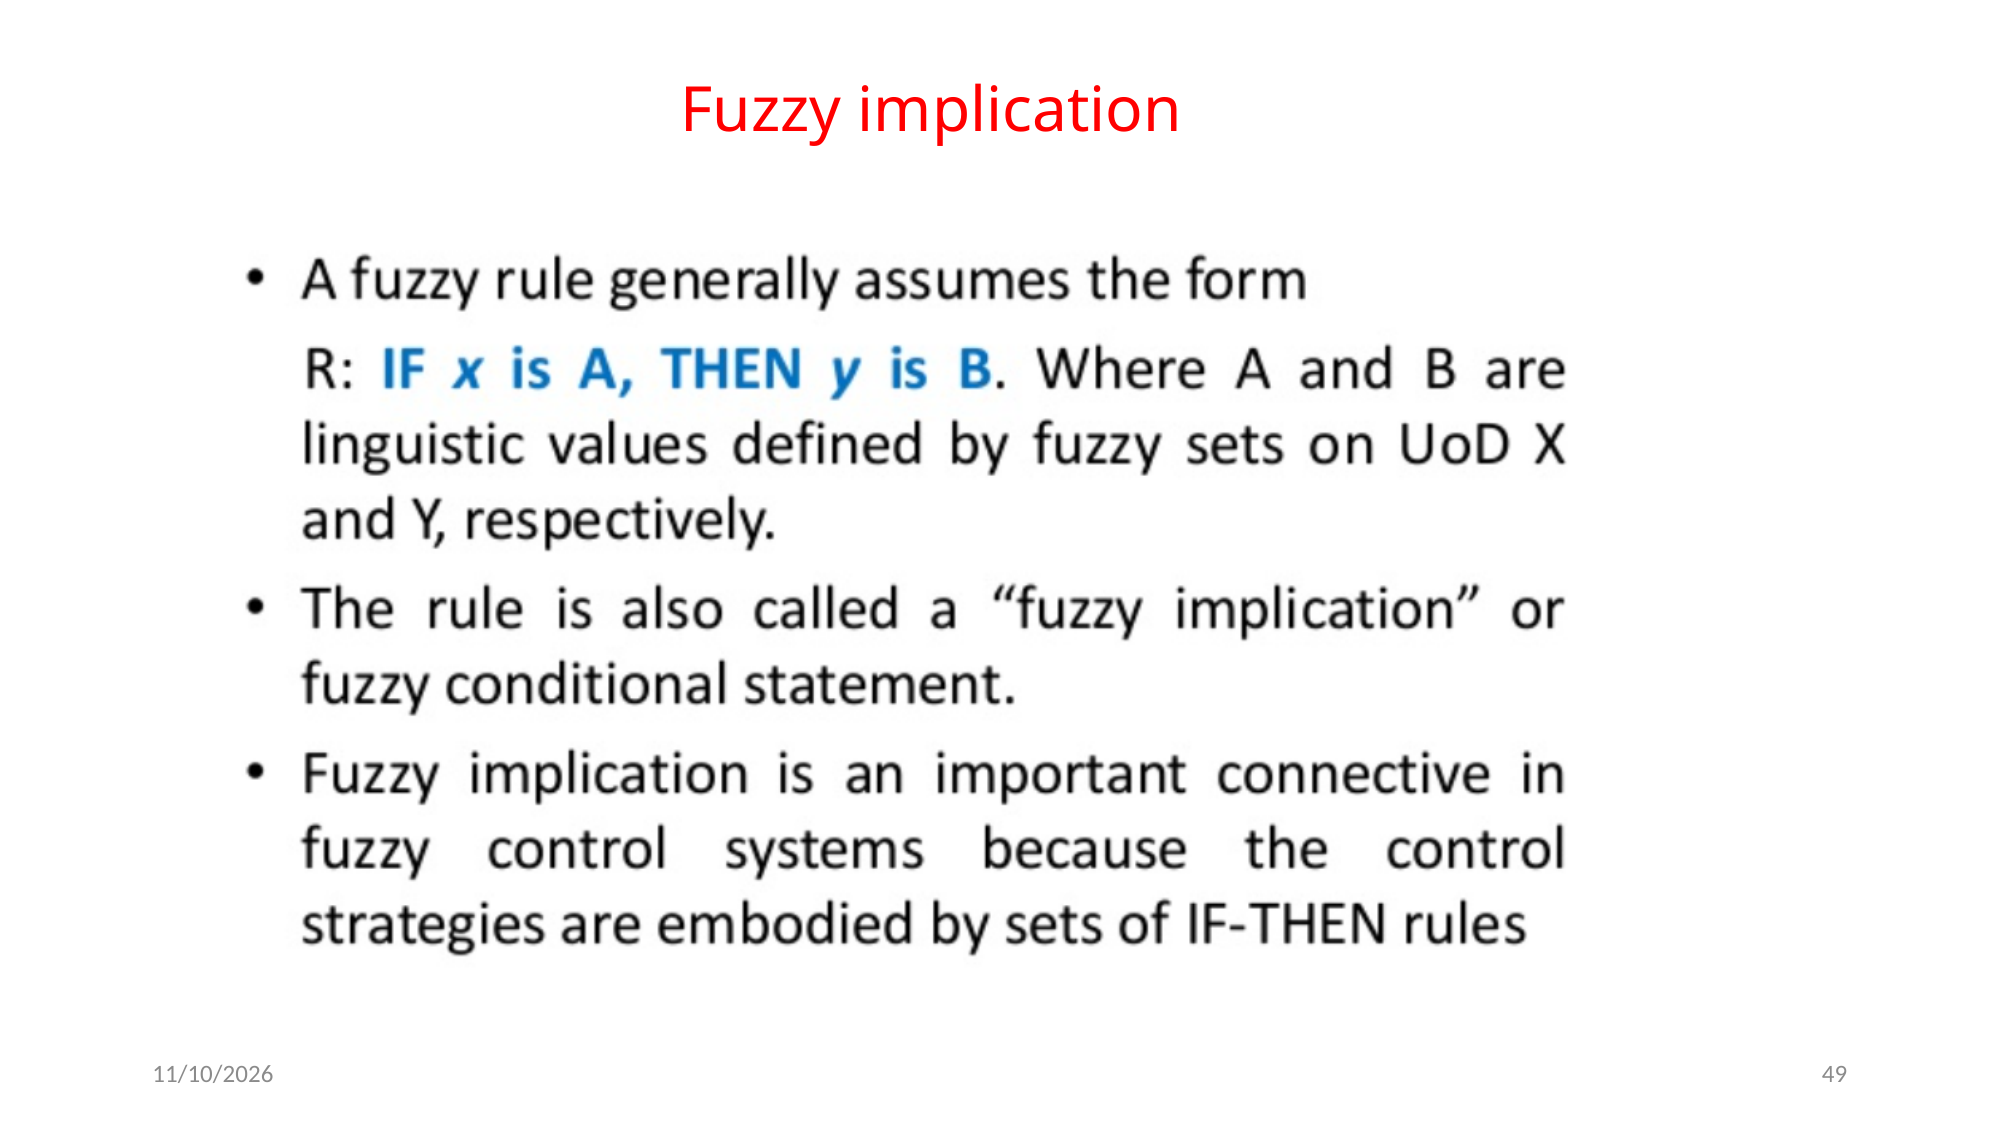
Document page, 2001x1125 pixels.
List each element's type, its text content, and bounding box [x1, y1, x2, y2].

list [241, 191, 1610, 975]
slide_number 49 [1752, 1042, 1863, 1103]
title Fuzzy implication [665, 69, 1306, 154]
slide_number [137, 1042, 588, 1103]
